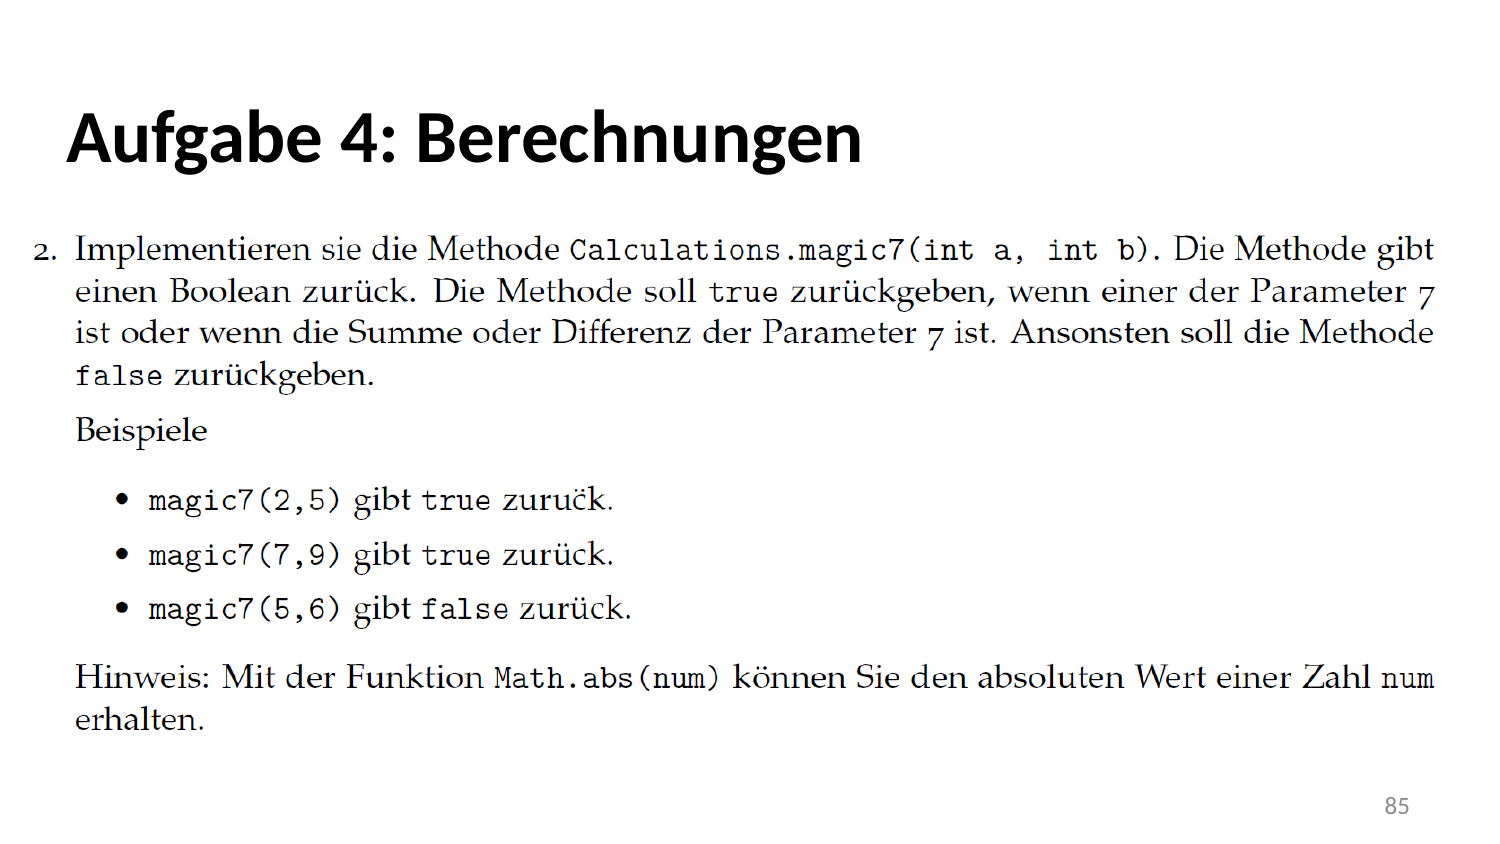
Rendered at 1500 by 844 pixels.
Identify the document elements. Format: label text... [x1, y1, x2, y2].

picture [0, 208, 1500, 754]
title Aufgabe 4: Berechnungen [51, 72, 1449, 167]
slide_number 85 [1074, 782, 1425, 827]
